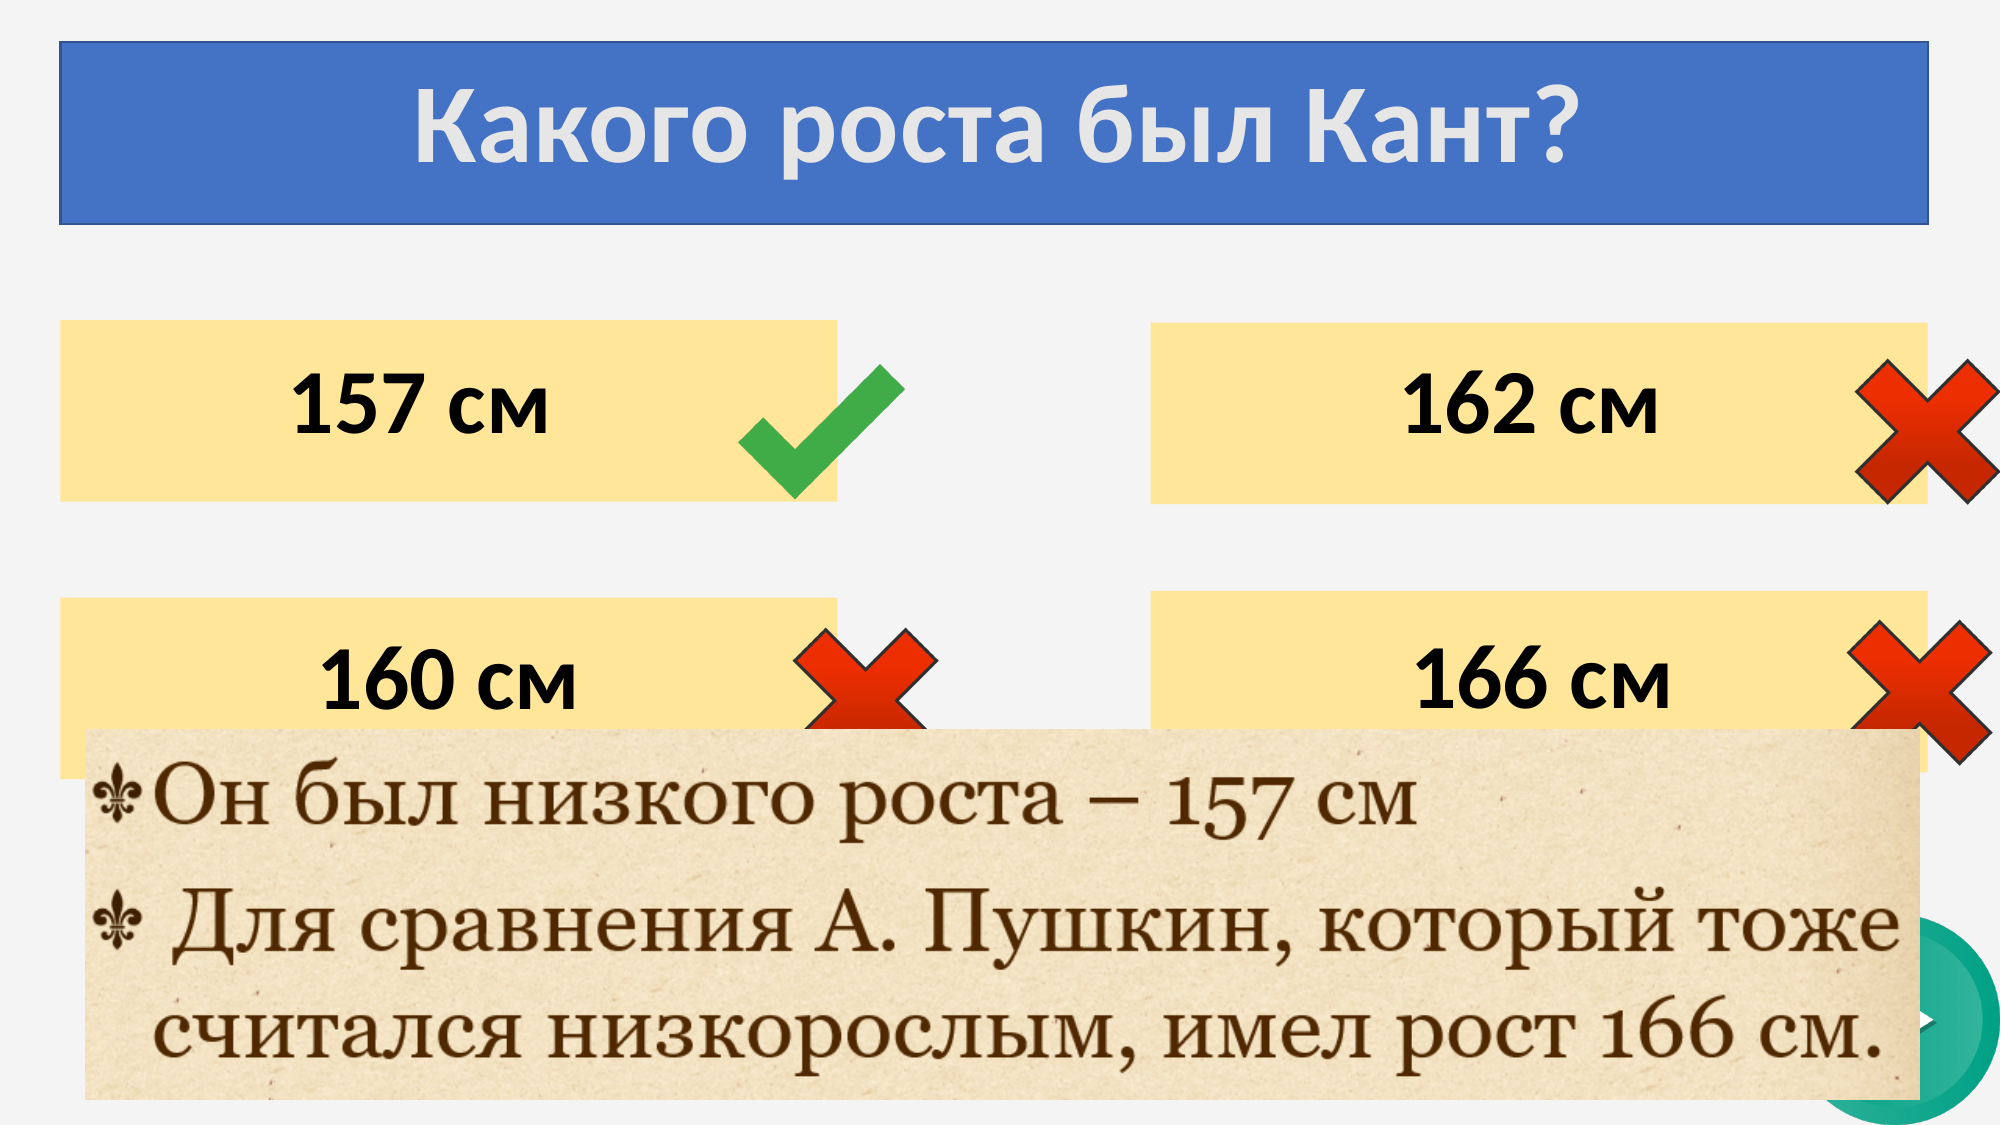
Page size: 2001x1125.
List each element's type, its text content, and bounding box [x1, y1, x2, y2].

text_box [59, 41, 1929, 225]
text_box Какого роста был Кант? [398, 42, 1602, 193]
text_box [60, 597, 838, 780]
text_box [1150, 322, 1928, 505]
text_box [60, 320, 838, 502]
picture [0, 0, 2001, 1125]
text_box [1150, 590, 1928, 729]
